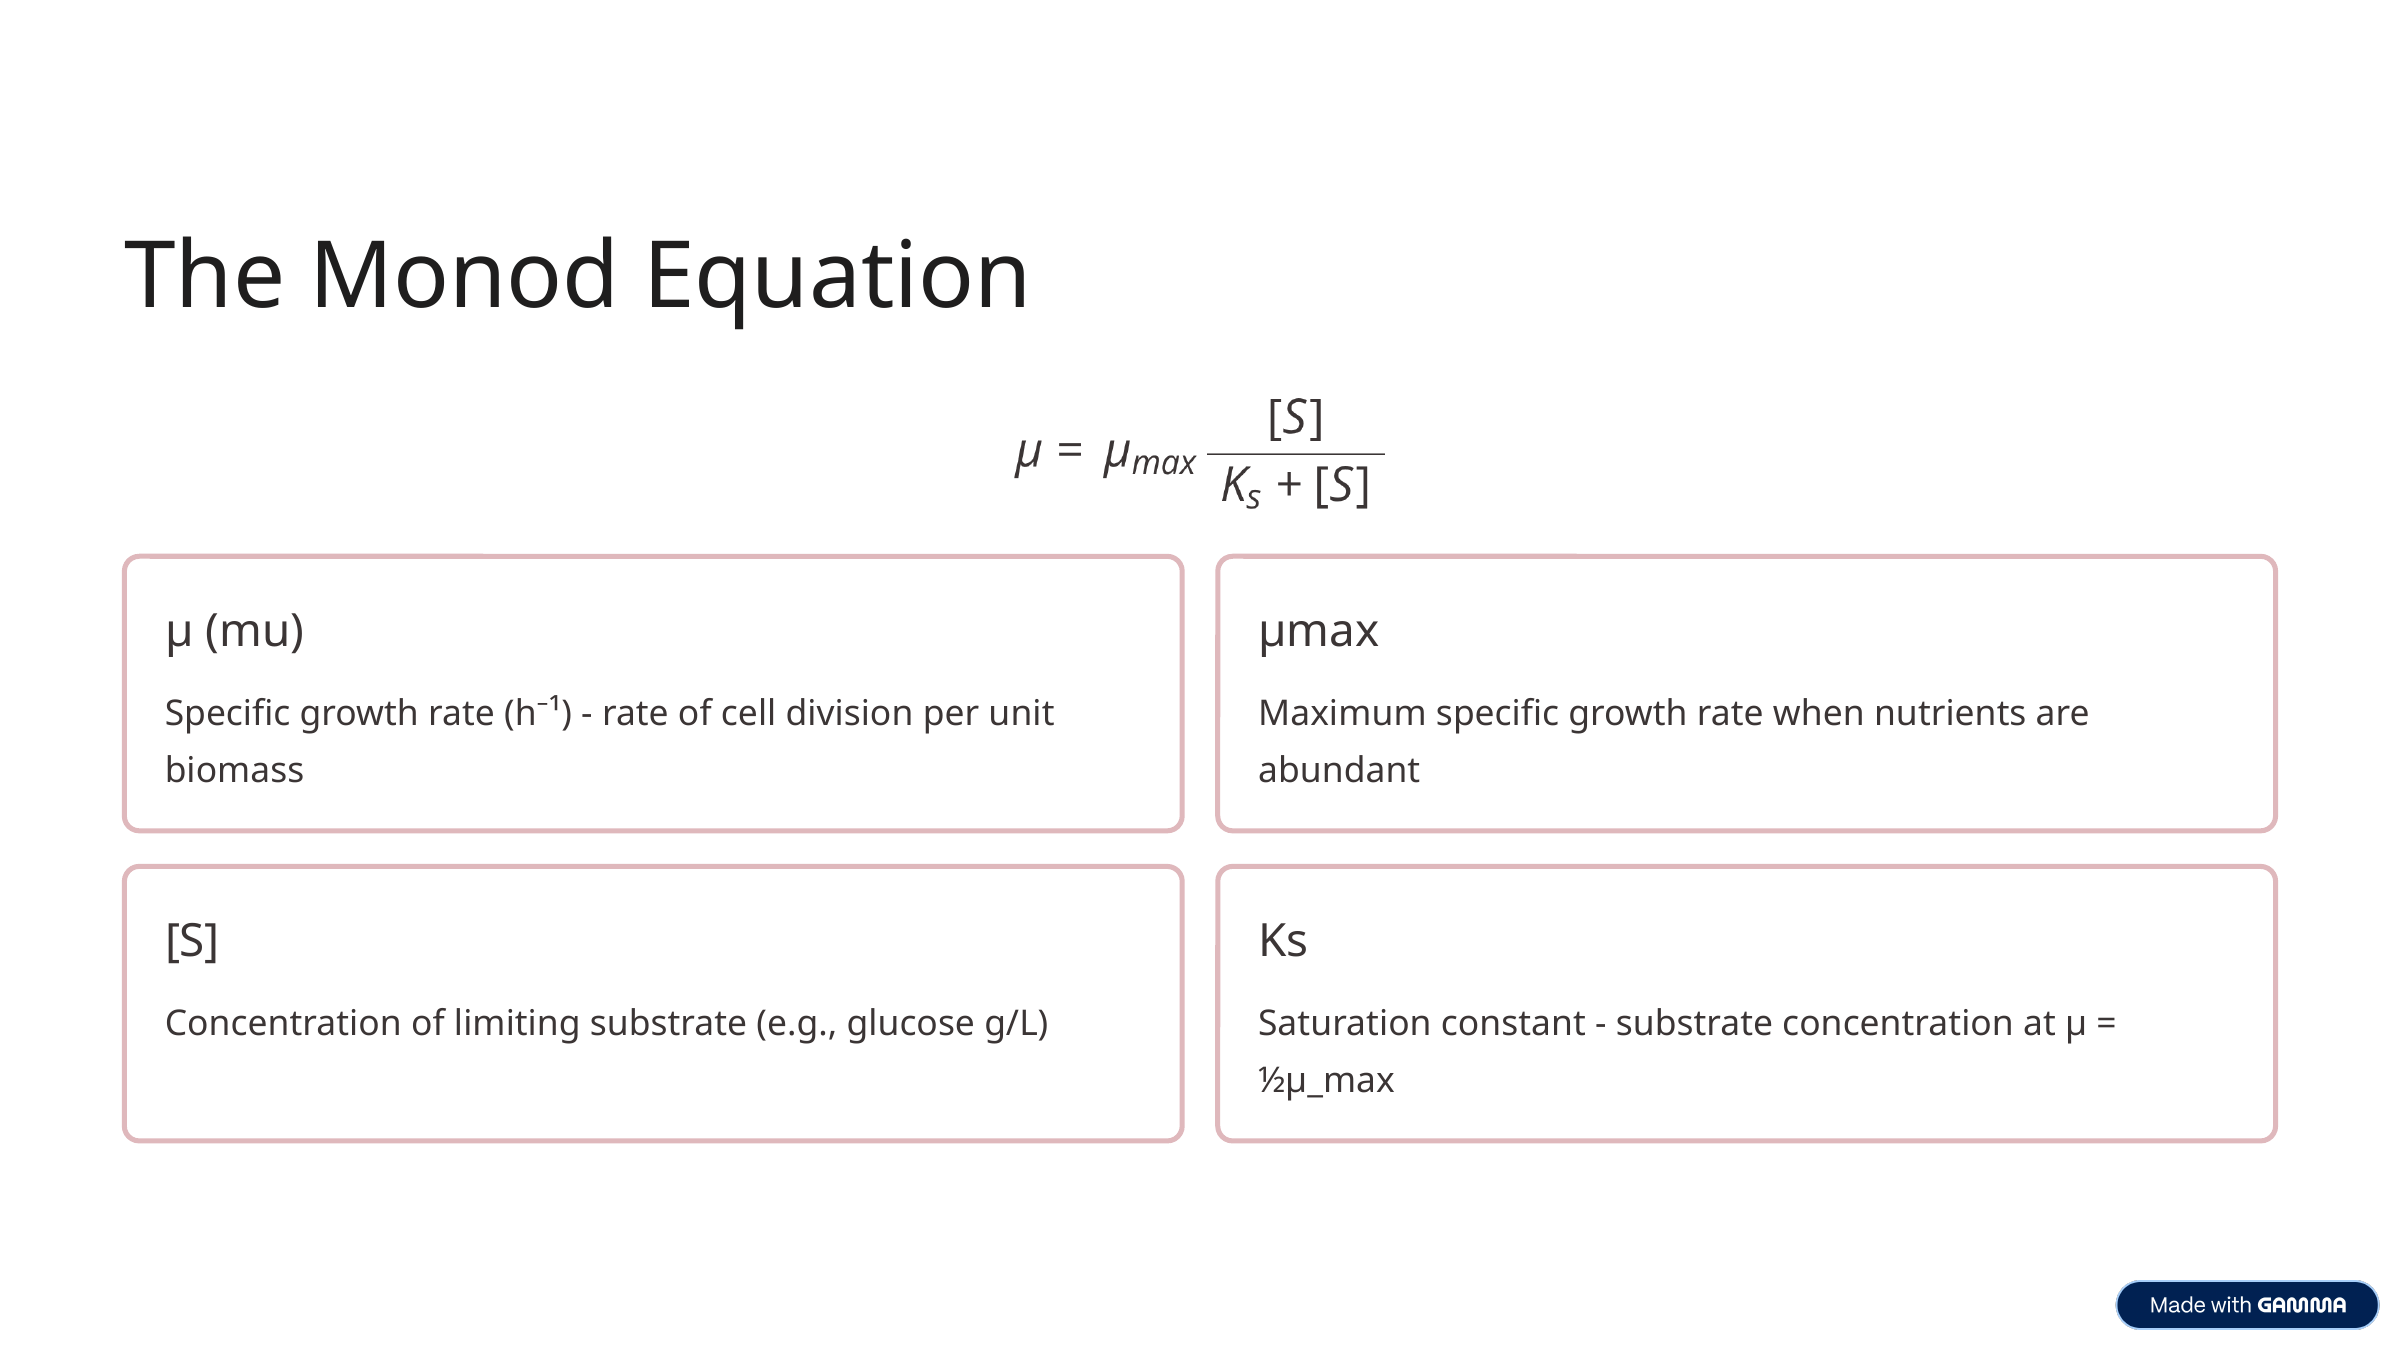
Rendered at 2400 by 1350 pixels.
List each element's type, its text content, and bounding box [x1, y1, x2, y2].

picture [2106, 1271, 2389, 1339]
text_box [1217, 556, 2276, 831]
text_box μ (mu) [164, 596, 633, 656]
text_box Specific growth rate (h⁻¹) - rate of cell division per unit biomass [164, 676, 1142, 791]
picture [124, 396, 2276, 512]
text_box [124, 556, 1183, 831]
text_box The Monod Equation [124, 208, 1112, 326]
text_box Ks [1258, 906, 1726, 966]
text_box [S] [164, 906, 633, 966]
text_box [1217, 866, 2276, 1141]
text_box Concentration of limiting substrate (e.g., glucose g/L) [164, 986, 1142, 1044]
text_box μmax [1258, 596, 1726, 656]
text_box Maximum specific growth rate when nutrients are abundant [1258, 676, 2235, 791]
text_box [124, 866, 1183, 1141]
text_box Saturation constant - substrate concentration at μ = ½μ_max [1258, 986, 2235, 1101]
